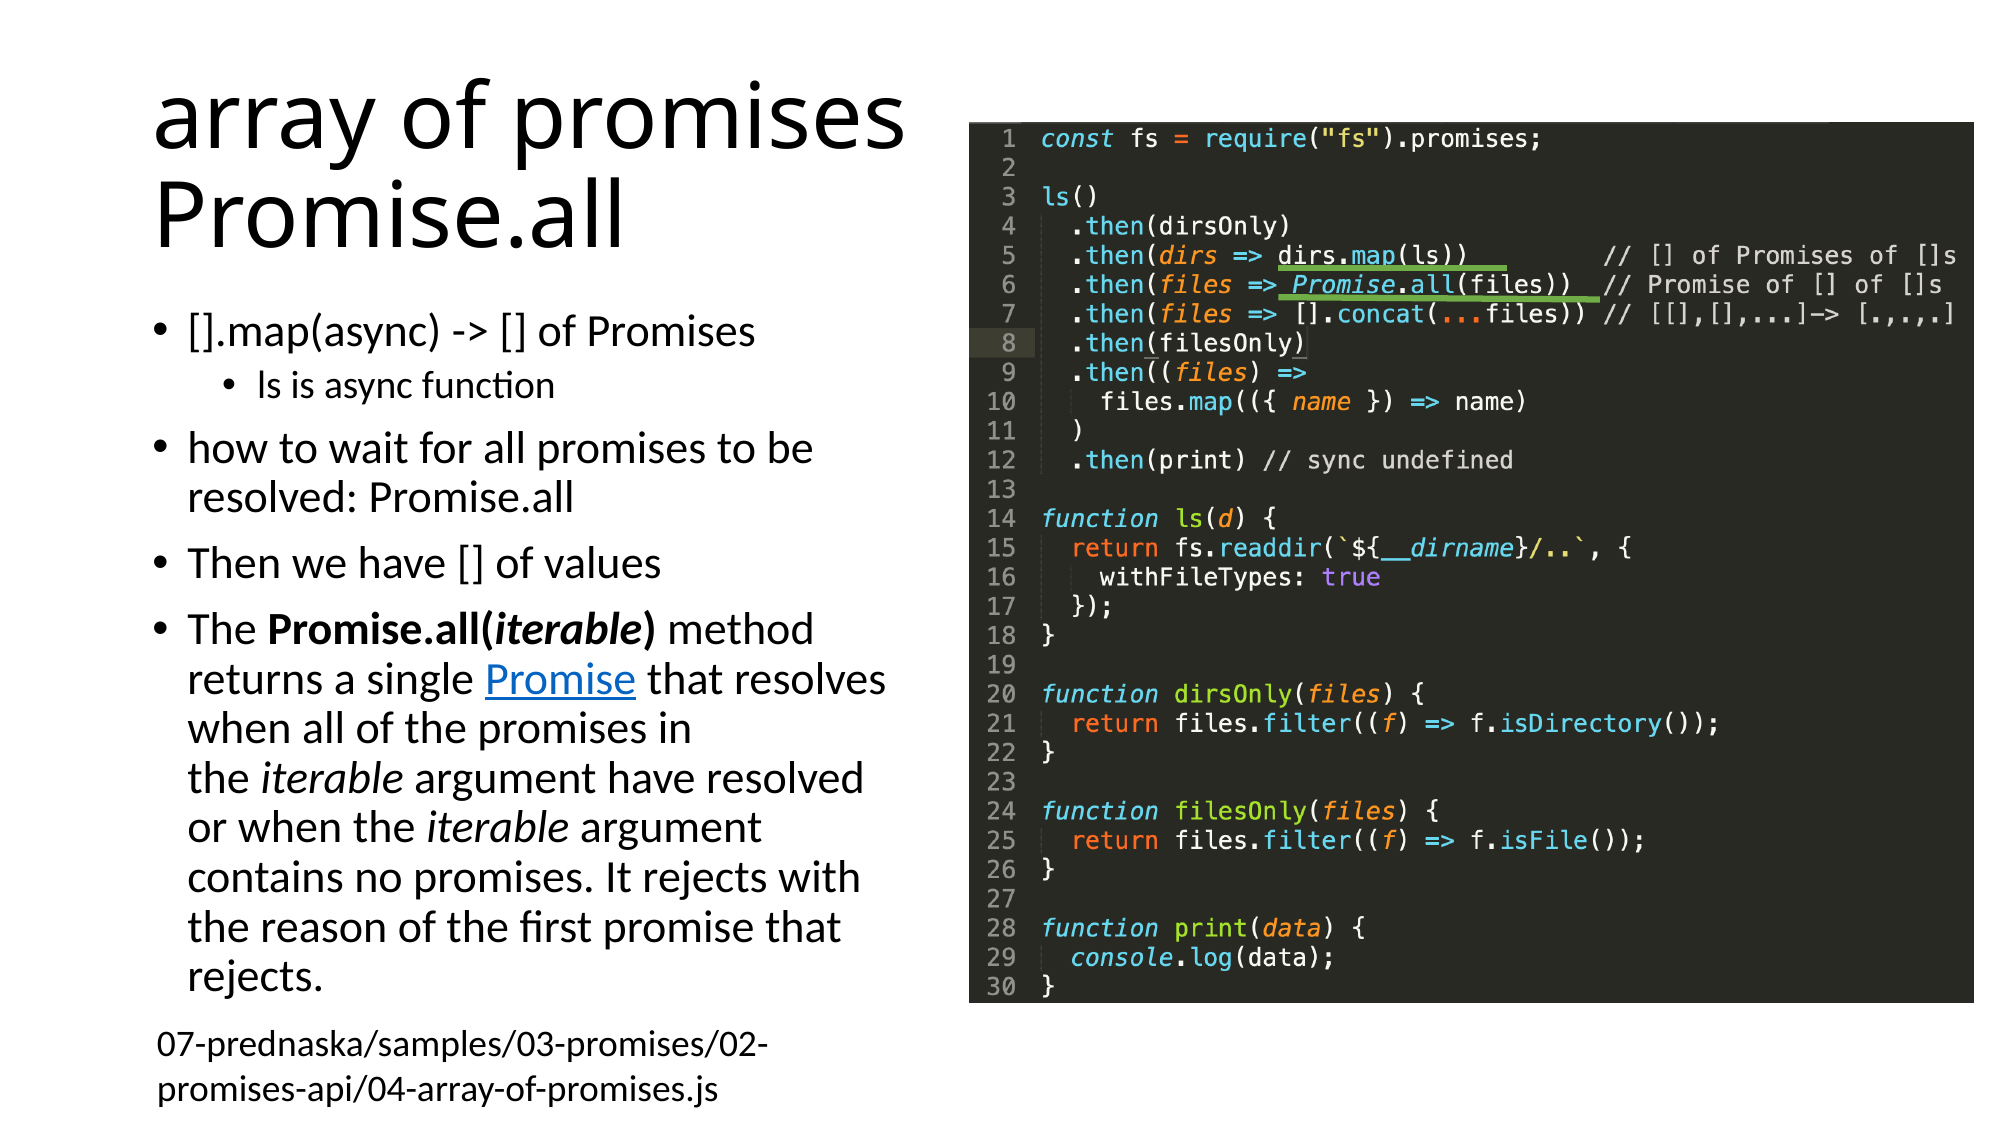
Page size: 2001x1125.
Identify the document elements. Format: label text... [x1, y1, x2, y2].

title array of promises Promise.all [137, 59, 1863, 278]
list [].map(async) -> [] of Promises ls is async function how to wait for all promises to be resolved: Promise.all Then we have [] of values The Promise.all(iterable) method returns a single Promise that resolves when all of the promises in the iterable argument have resolved or when the iterable argument contains no promises. It rejects with the reason of the first promise that rejects. [137, 299, 923, 1014]
picture [969, 122, 1974, 1003]
text_box 07-prednaska/samples/03-promises/02-promises-api/04-array-of-promises.js [142, 1012, 928, 1117]
